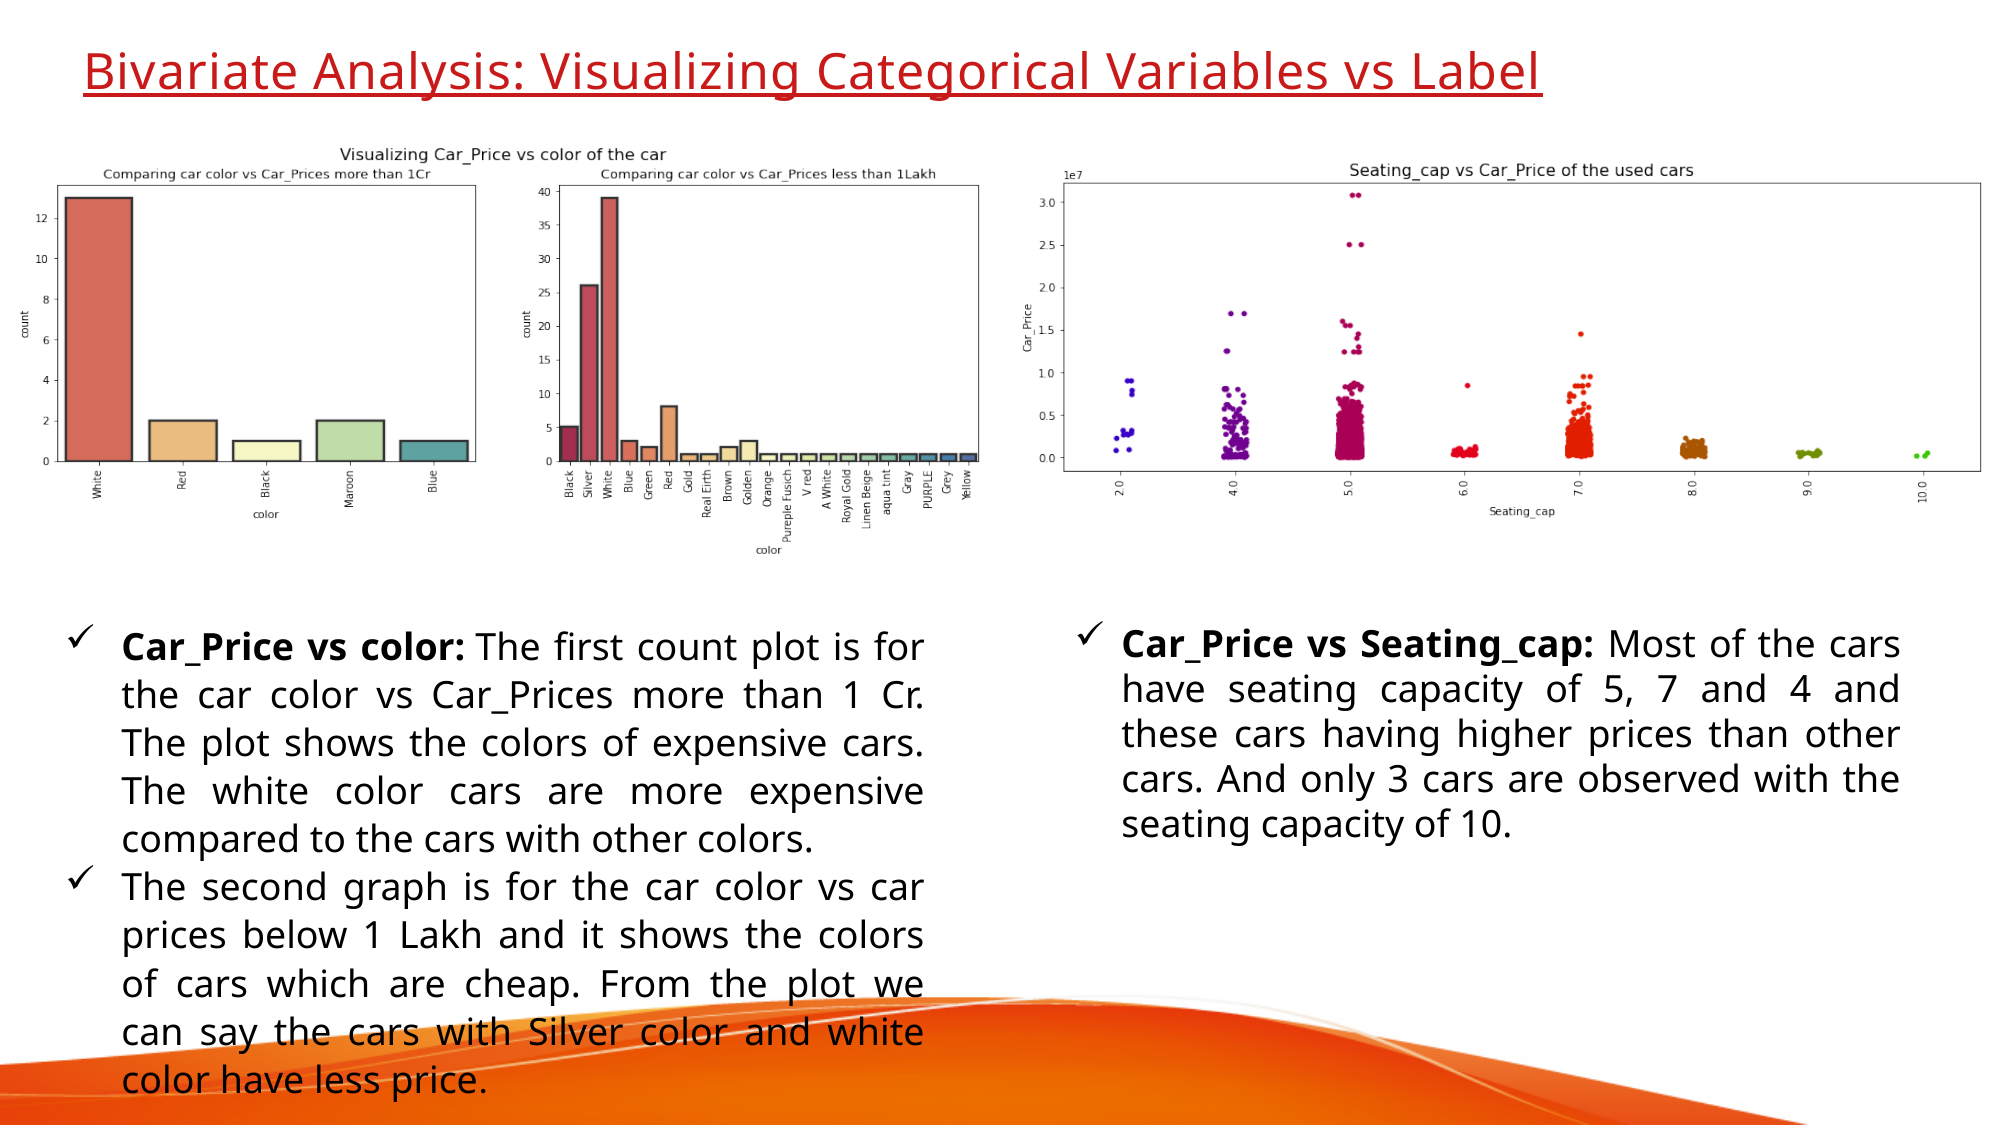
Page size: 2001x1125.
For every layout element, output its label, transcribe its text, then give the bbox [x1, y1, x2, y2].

text_box Bivariate Analysis: Visualizing Categorical Variables vs Label [0, 31, 1814, 107]
picture [0, 0, 2000, 1125]
text_box Car_Price vs color: The first count plot is for the car color vs Car_Prices more than 1 Cr. The plot shows the colors of expensive cars. The white color cars are more expensive compared to the cars with other colors. The second graph is for the car color vs car prices below 1 Lakh and it shows the colors of cars which are cheap. From the plot we can say the cars with Silver color and white color have less price. [50, 612, 941, 1109]
text_box Car_Price vs Seating_cap: Most of the cars have seating capacity of 5, 7 and 4 and these cars having higher prices than other cars. And only 3 cars are observed with the seating capacity of 10. [1059, 612, 1917, 897]
